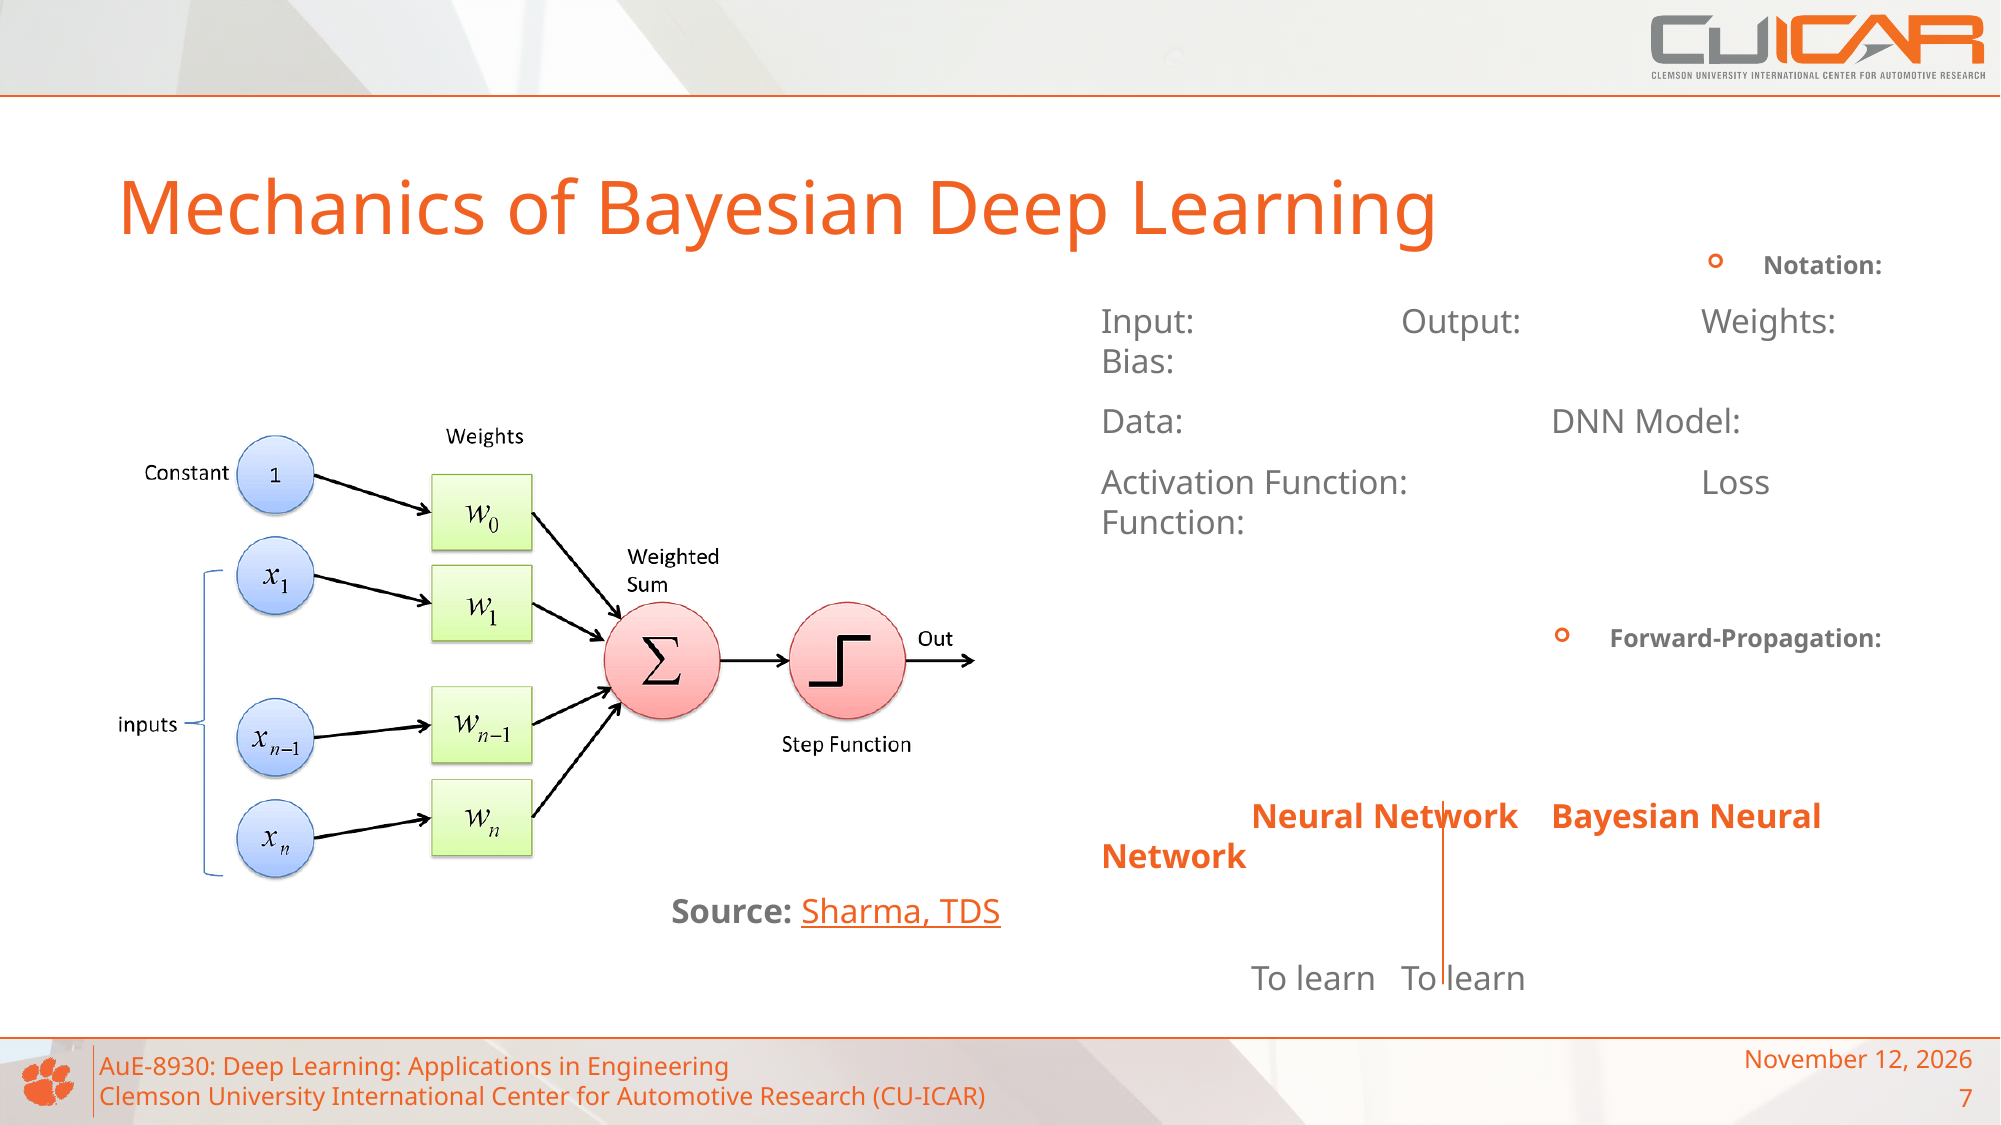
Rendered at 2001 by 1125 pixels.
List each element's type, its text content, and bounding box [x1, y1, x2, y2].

picture [0, 1039, 2000, 1125]
picture [0, 0, 2000, 95]
text_box Source: Sharma, TDS [656, 882, 1016, 943]
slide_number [1682, 1046, 1989, 1075]
title Mechanics of Bayesian Deep Learning [103, 153, 1897, 258]
slide_number 7 [1682, 1085, 1989, 1115]
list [102, 413, 990, 883]
